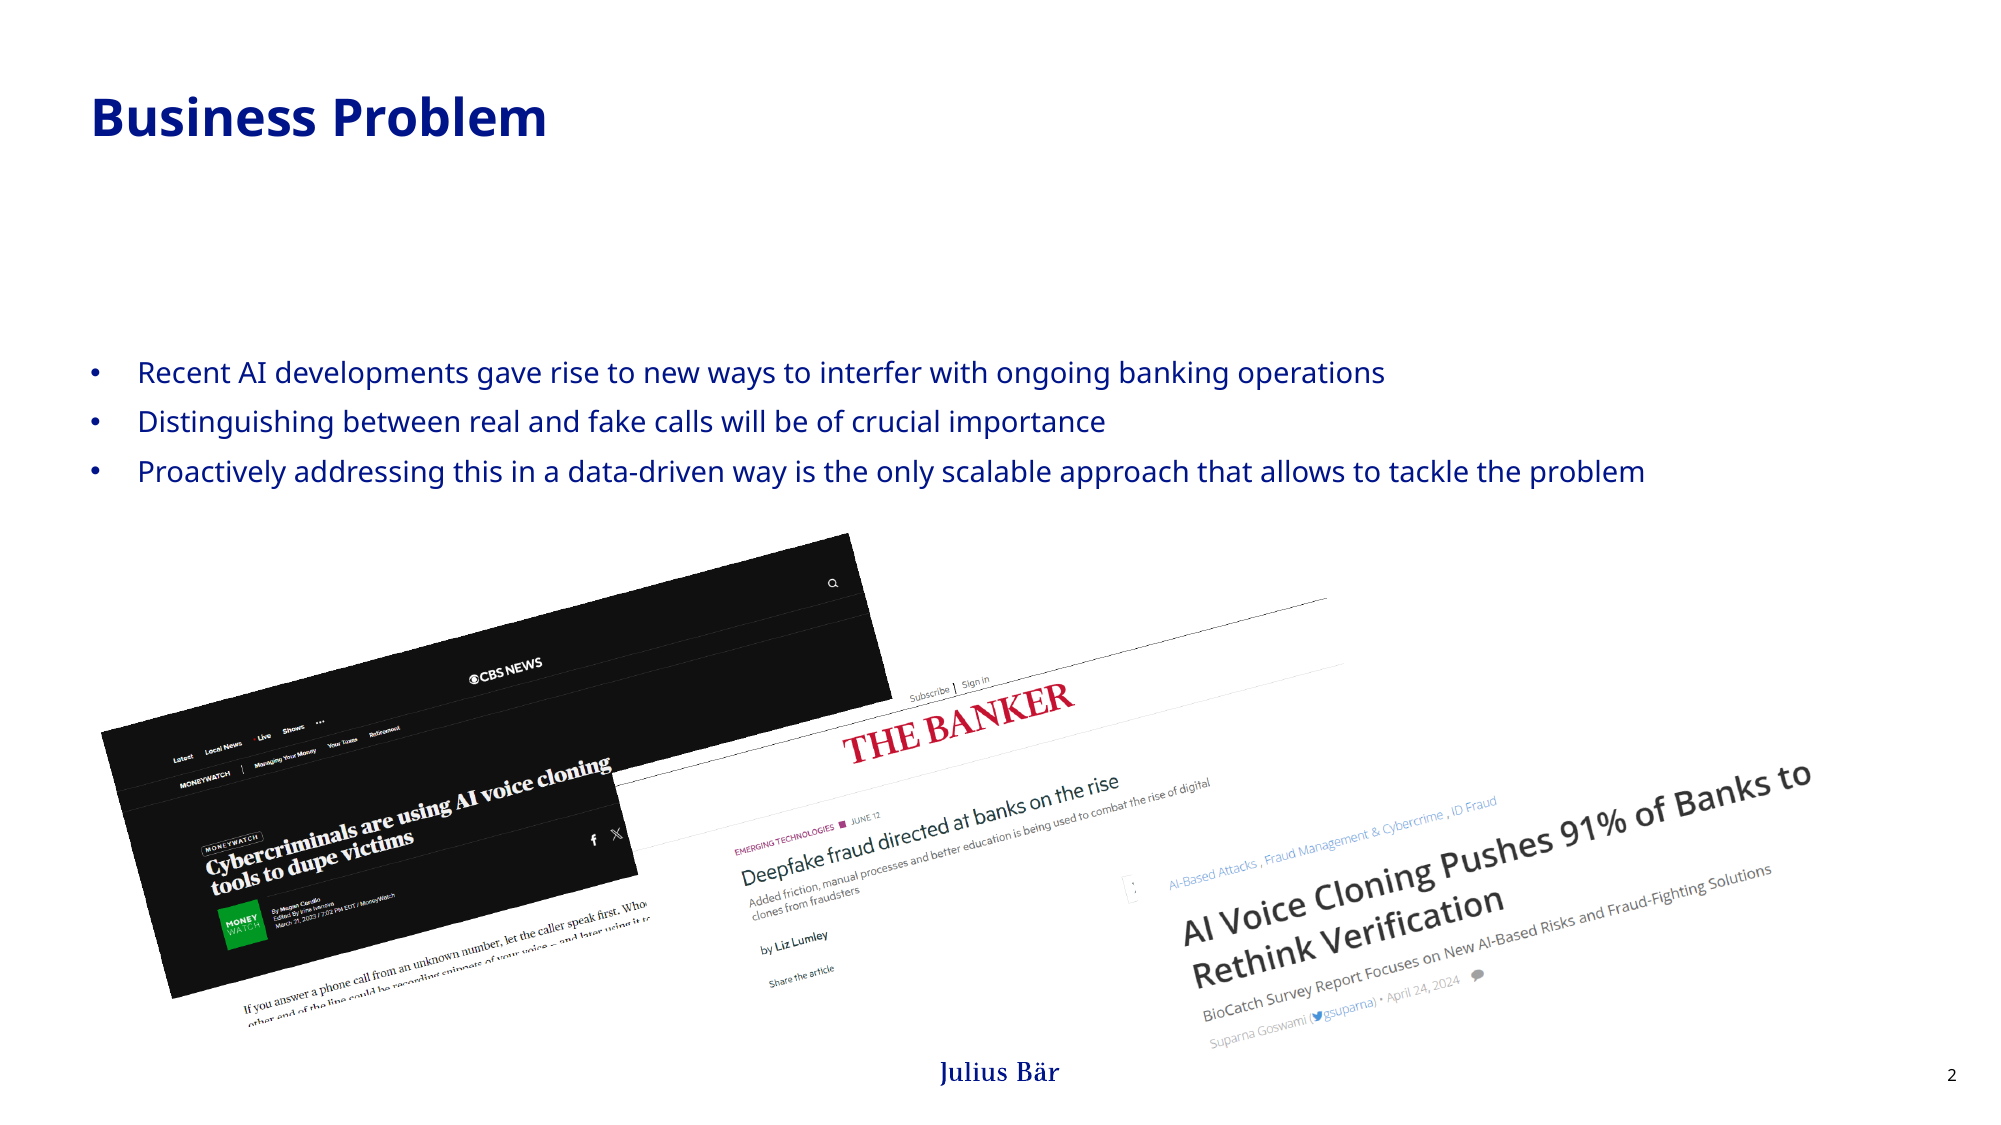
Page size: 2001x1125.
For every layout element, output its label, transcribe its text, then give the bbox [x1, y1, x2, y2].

list Business Problem [90, 78, 1909, 260]
picture [102, 533, 1897, 1066]
list Recent AI developments gave rise to new ways to interfer with ongoing banking operations Distinguishing between real and fake calls will be of crucial importance Proactively addressing this in a data-driven way is the only scalable approach that allows to tackle the problem [90, 302, 1910, 1024]
slide_number 2 [1909, 1064, 1957, 1094]
